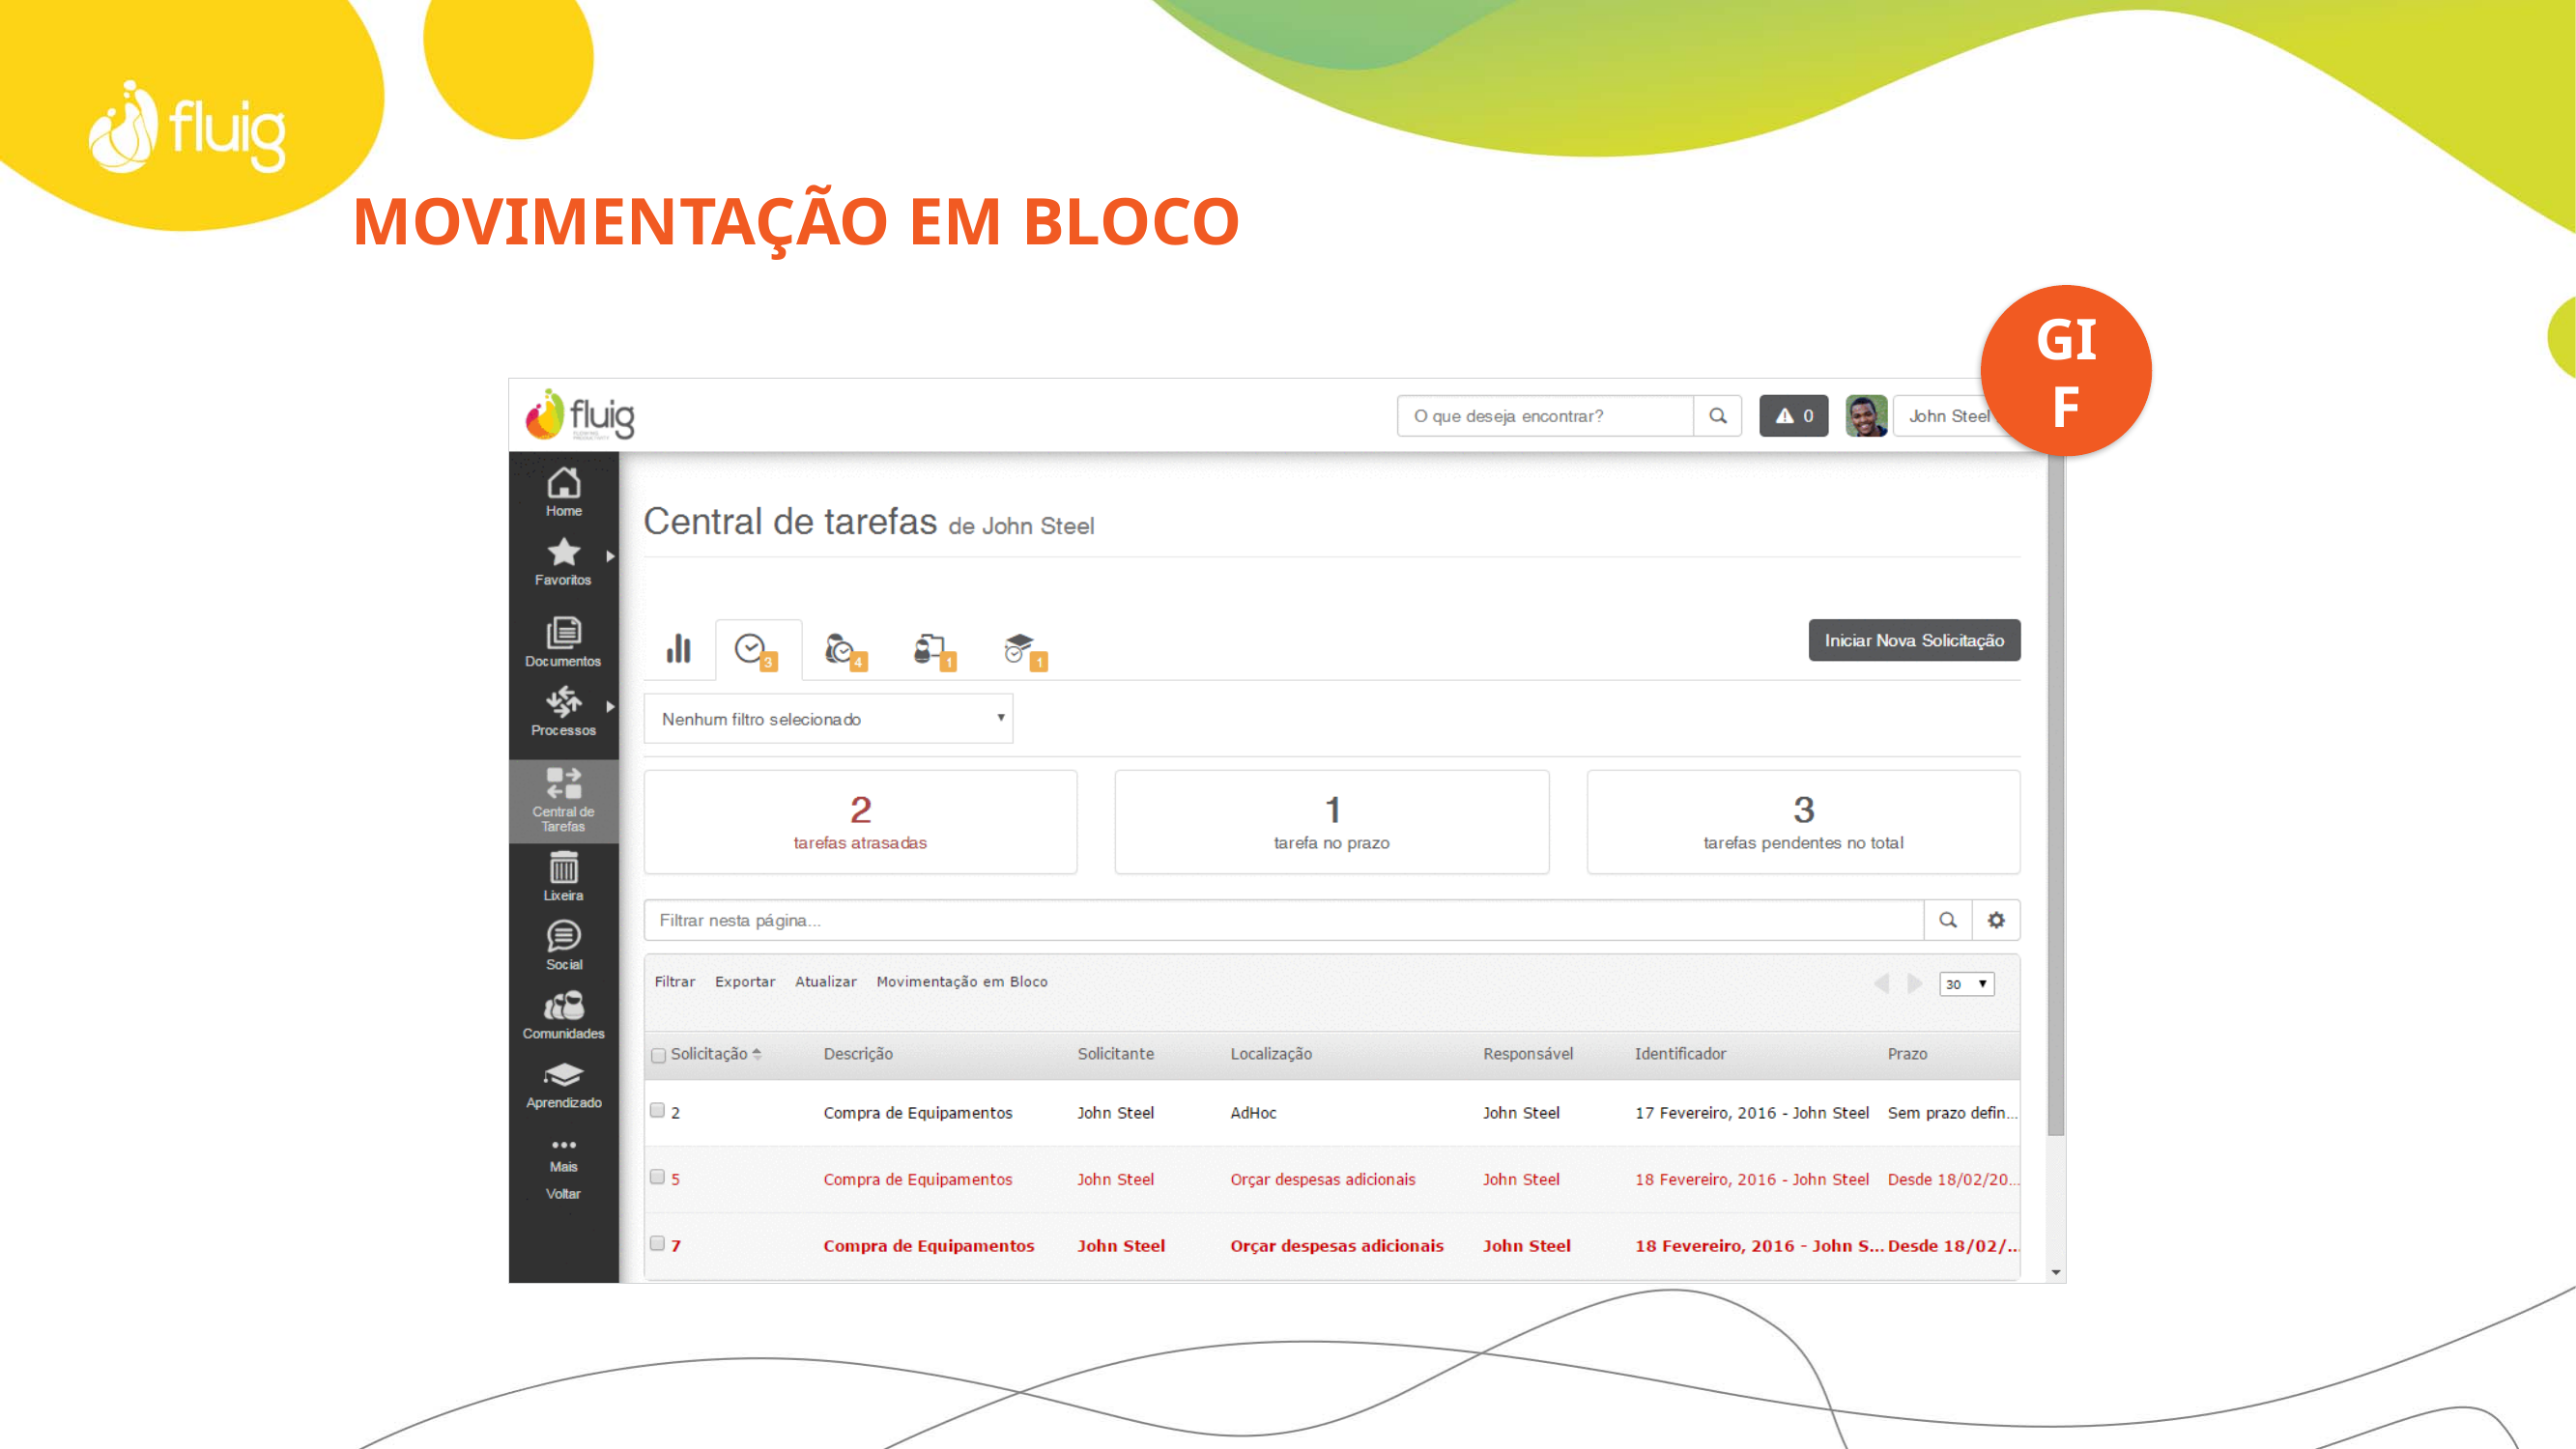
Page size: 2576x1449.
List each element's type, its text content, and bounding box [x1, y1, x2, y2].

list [508, 378, 2067, 1285]
picture [0, 0, 2576, 1449]
text_box GIF [1980, 284, 2154, 457]
title Movimentação em bloco [336, 173, 2352, 379]
